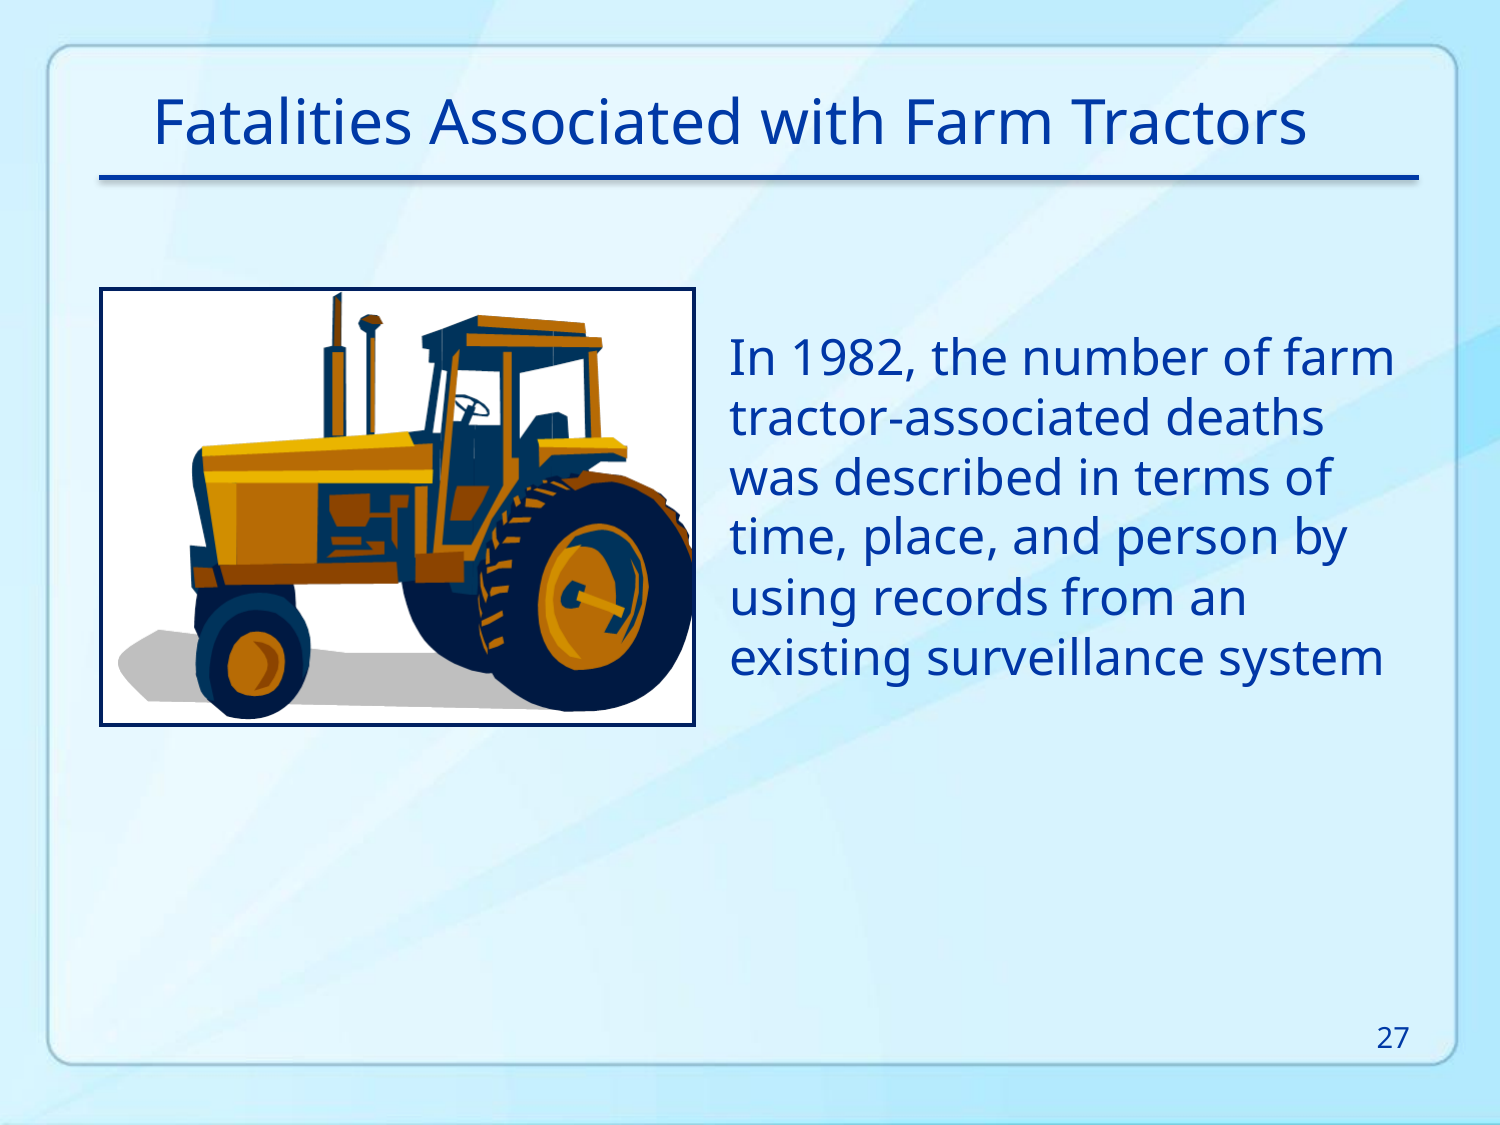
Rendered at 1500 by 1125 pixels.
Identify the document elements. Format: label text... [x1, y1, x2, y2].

text_box Fatalities Associated with Farm Tractors [137, 75, 1325, 165]
picture [0, 0, 1500, 1125]
text_box In 1982, the number of farm tractor-associated deaths was described in terms of time, place, and person by using records from an existing surveillance system [715, 317, 1419, 693]
text_box 27 [1074, 1012, 1425, 1073]
